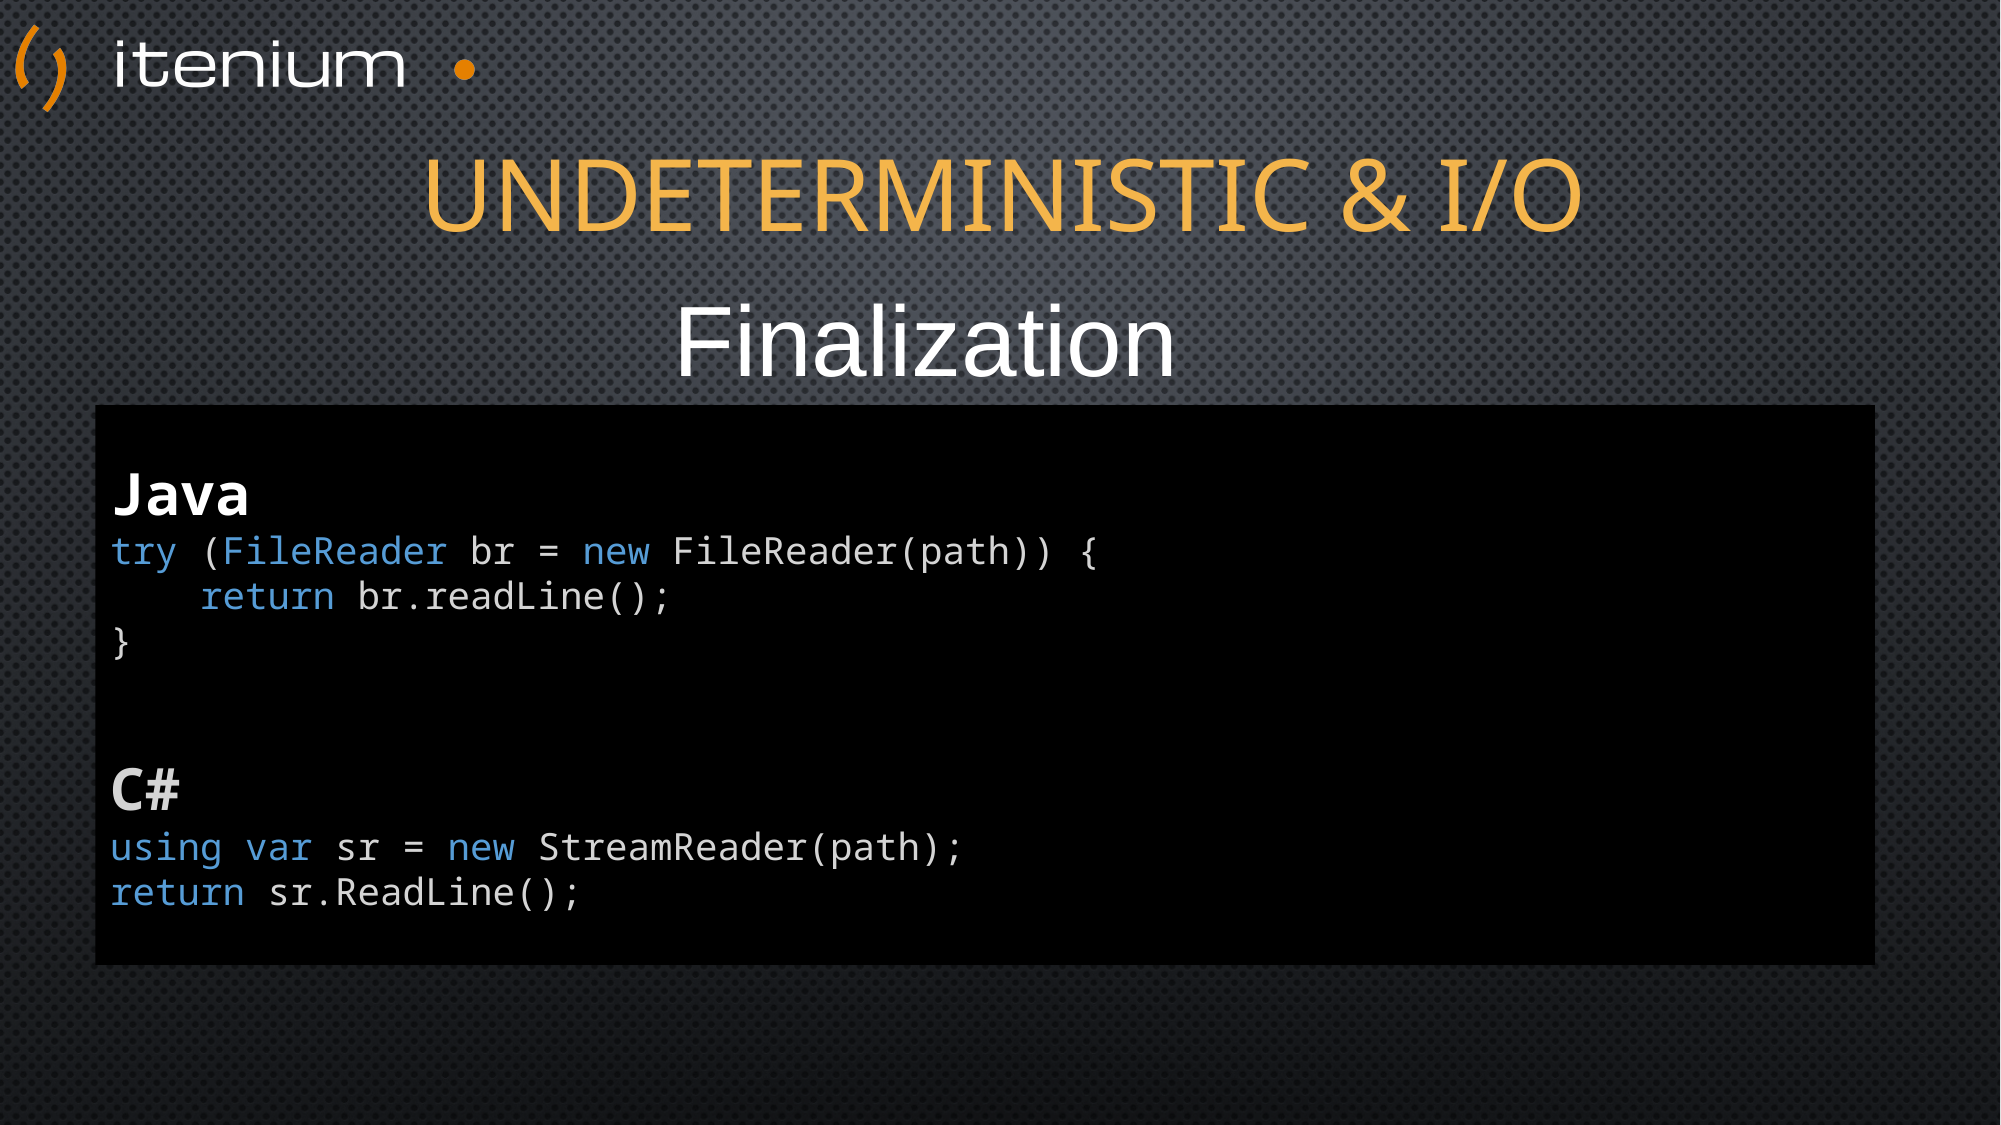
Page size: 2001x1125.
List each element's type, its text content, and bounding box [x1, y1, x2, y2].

text_box Java try (FileReader br = new FileReader(path)) { return br.readLine(); } C# using var sr = new StreamReader(path); return sr.ReadLine(); [95, 405, 1875, 965]
picture [0, 0, 508, 138]
text_box Finalization [57, 268, 1795, 404]
title Undeterministic & I/O [57, 118, 1951, 260]
